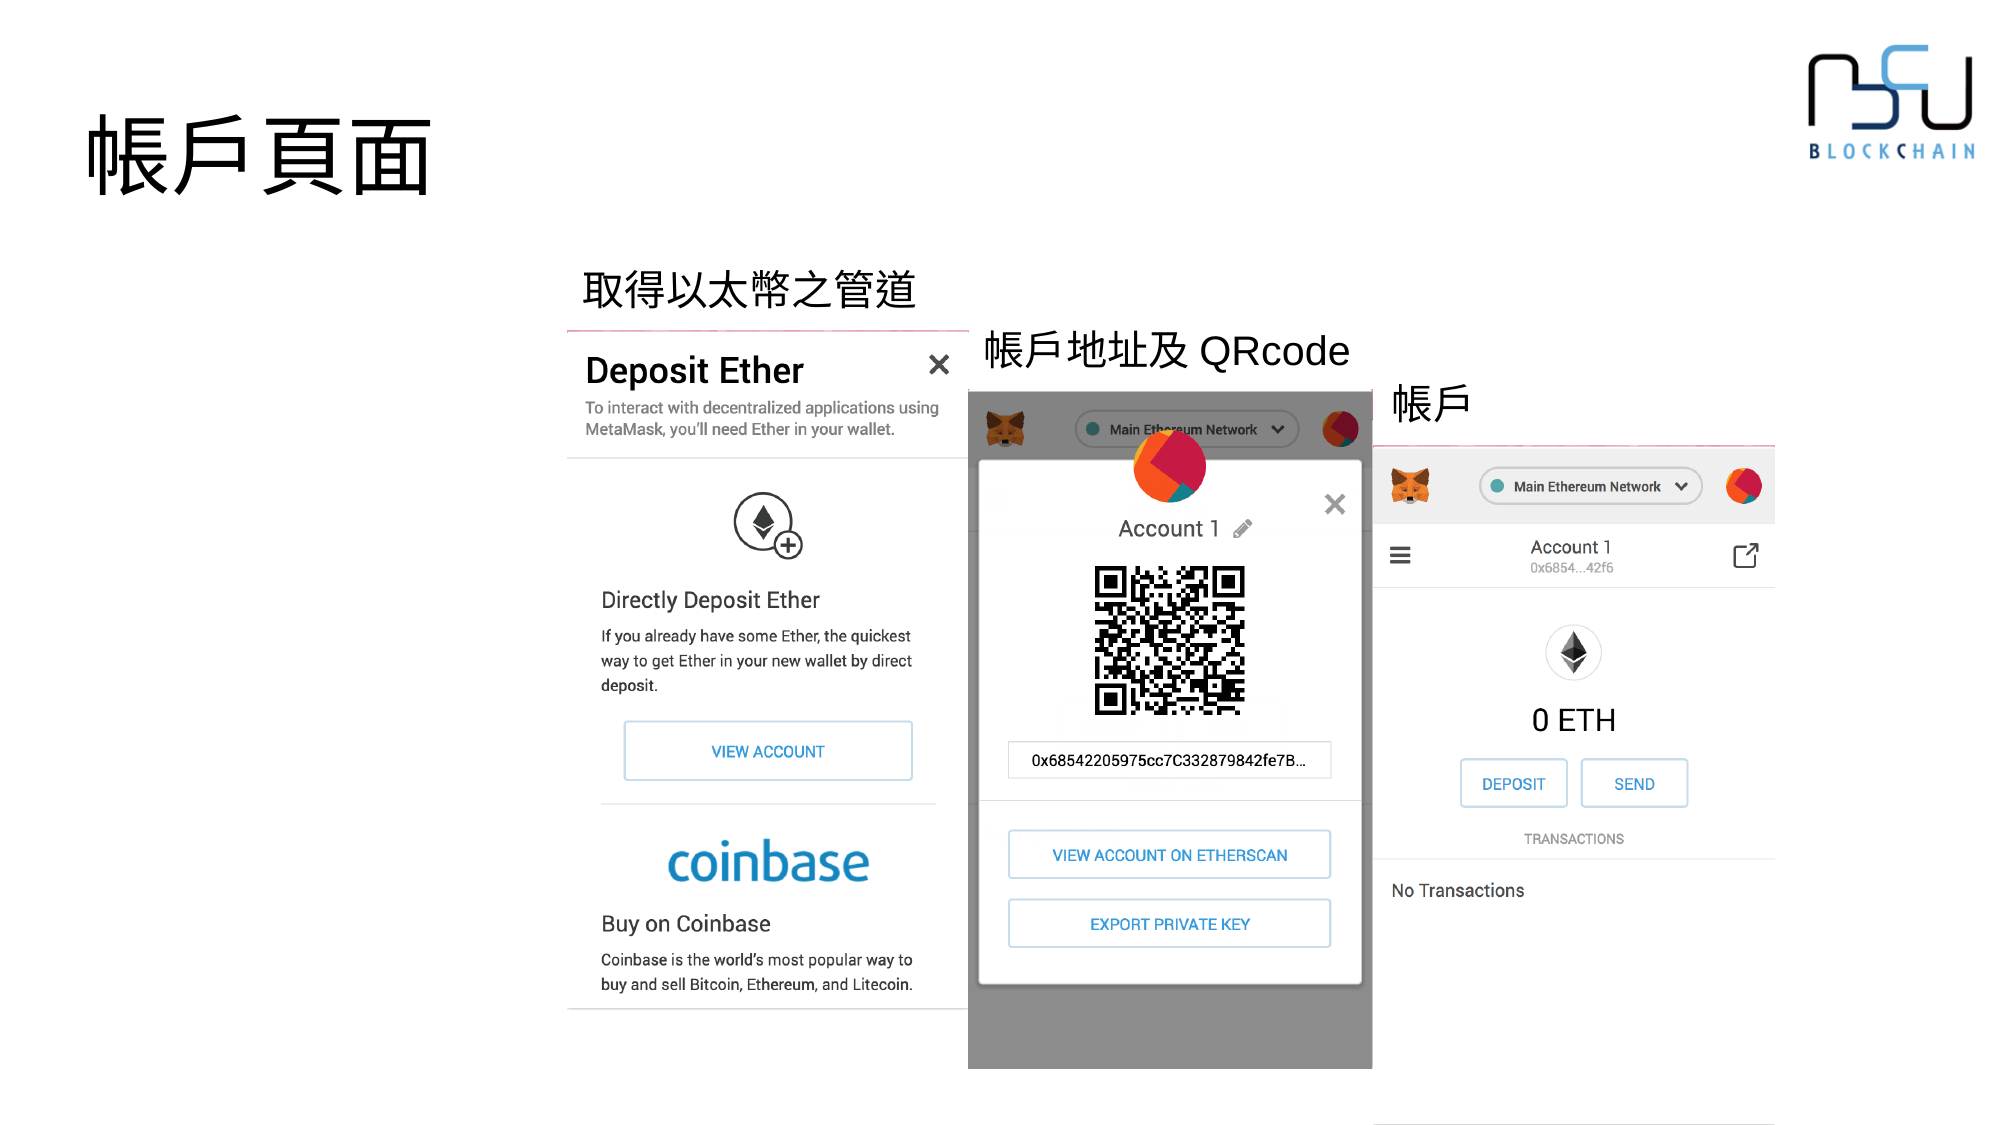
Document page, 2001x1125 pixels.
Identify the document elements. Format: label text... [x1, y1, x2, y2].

picture [1785, 0, 2000, 198]
text_box 帳戶 [1376, 362, 1778, 445]
text_box 帳戶地址及QRcode [968, 309, 1370, 389]
list 取得以太幣之管道 [567, 248, 969, 330]
title 帳戶頁面 [68, 97, 1932, 223]
picture [567, 330, 1775, 1125]
